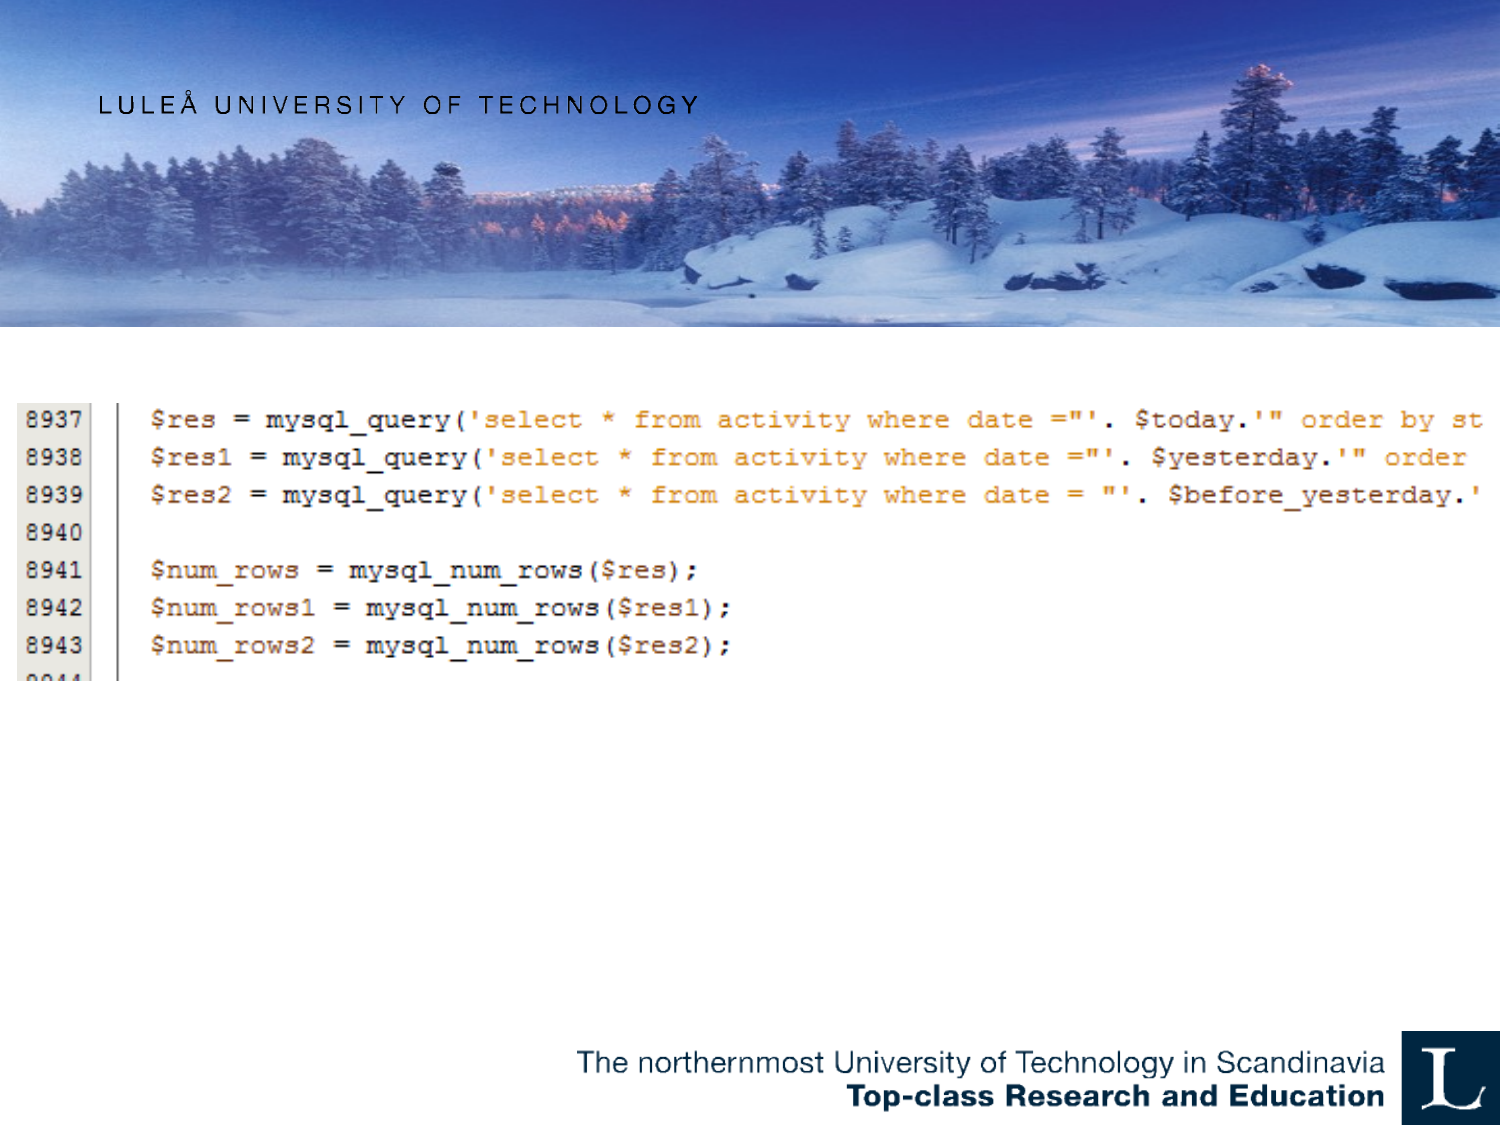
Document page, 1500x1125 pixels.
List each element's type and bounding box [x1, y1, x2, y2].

picture [0, 0, 1500, 327]
picture [17, 403, 1485, 681]
picture [577, 1031, 1500, 1125]
